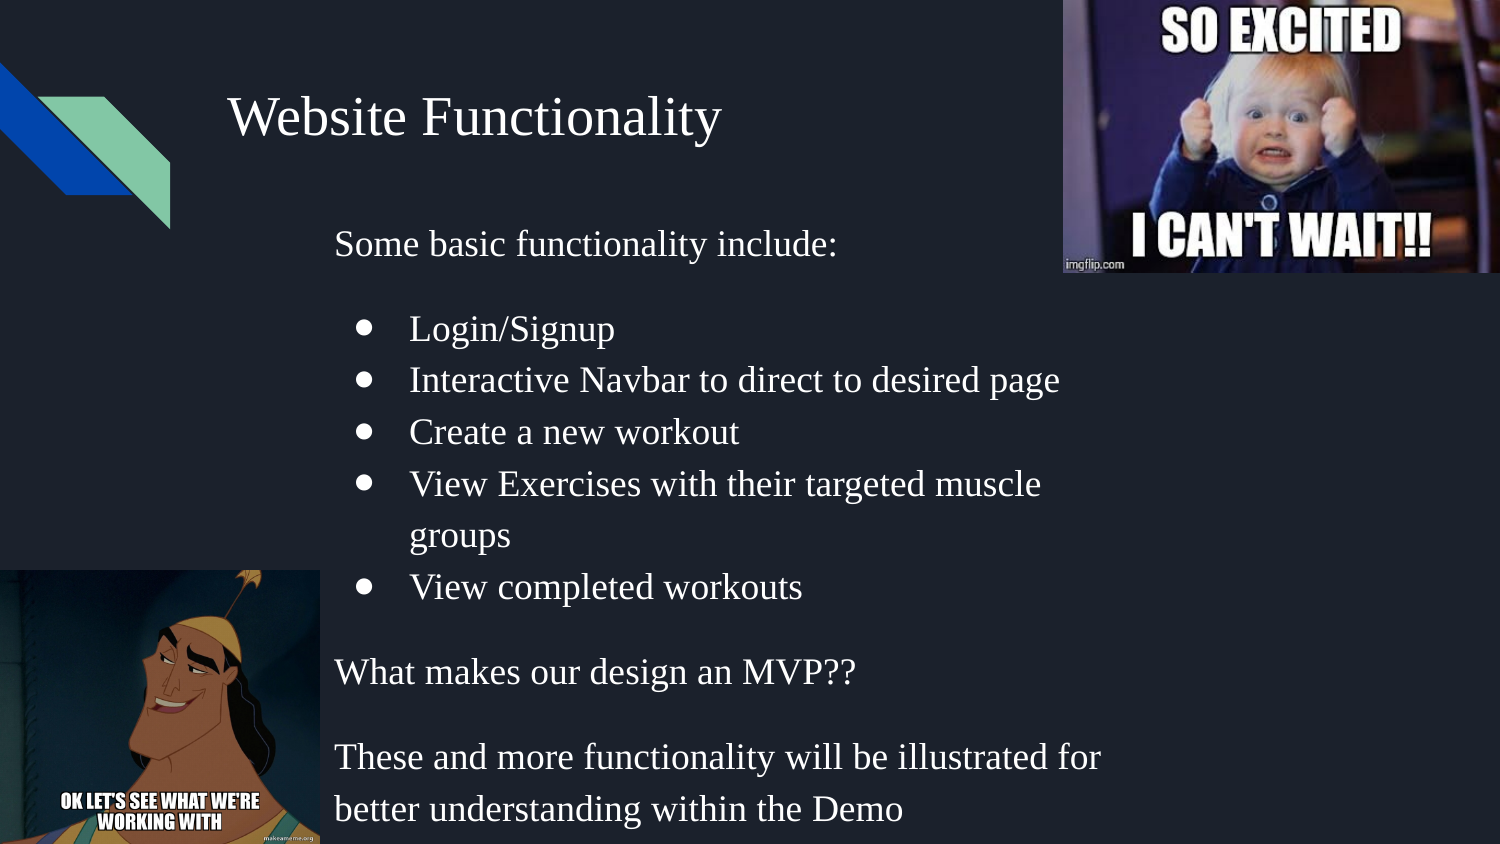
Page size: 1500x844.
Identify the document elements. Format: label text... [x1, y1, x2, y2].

title Website Functionality [212, 64, 1058, 215]
list Some basic functionality include: Login/Signup Interactive Navbar to direct to desired page Create a new workout View Exercises with their targeted muscle groups View completed workouts What makes our design an MVP?? These and more functionality will be illustrated for better understanding within the Demo [319, 196, 1119, 647]
picture [1063, 0, 1500, 273]
picture [0, 570, 320, 844]
